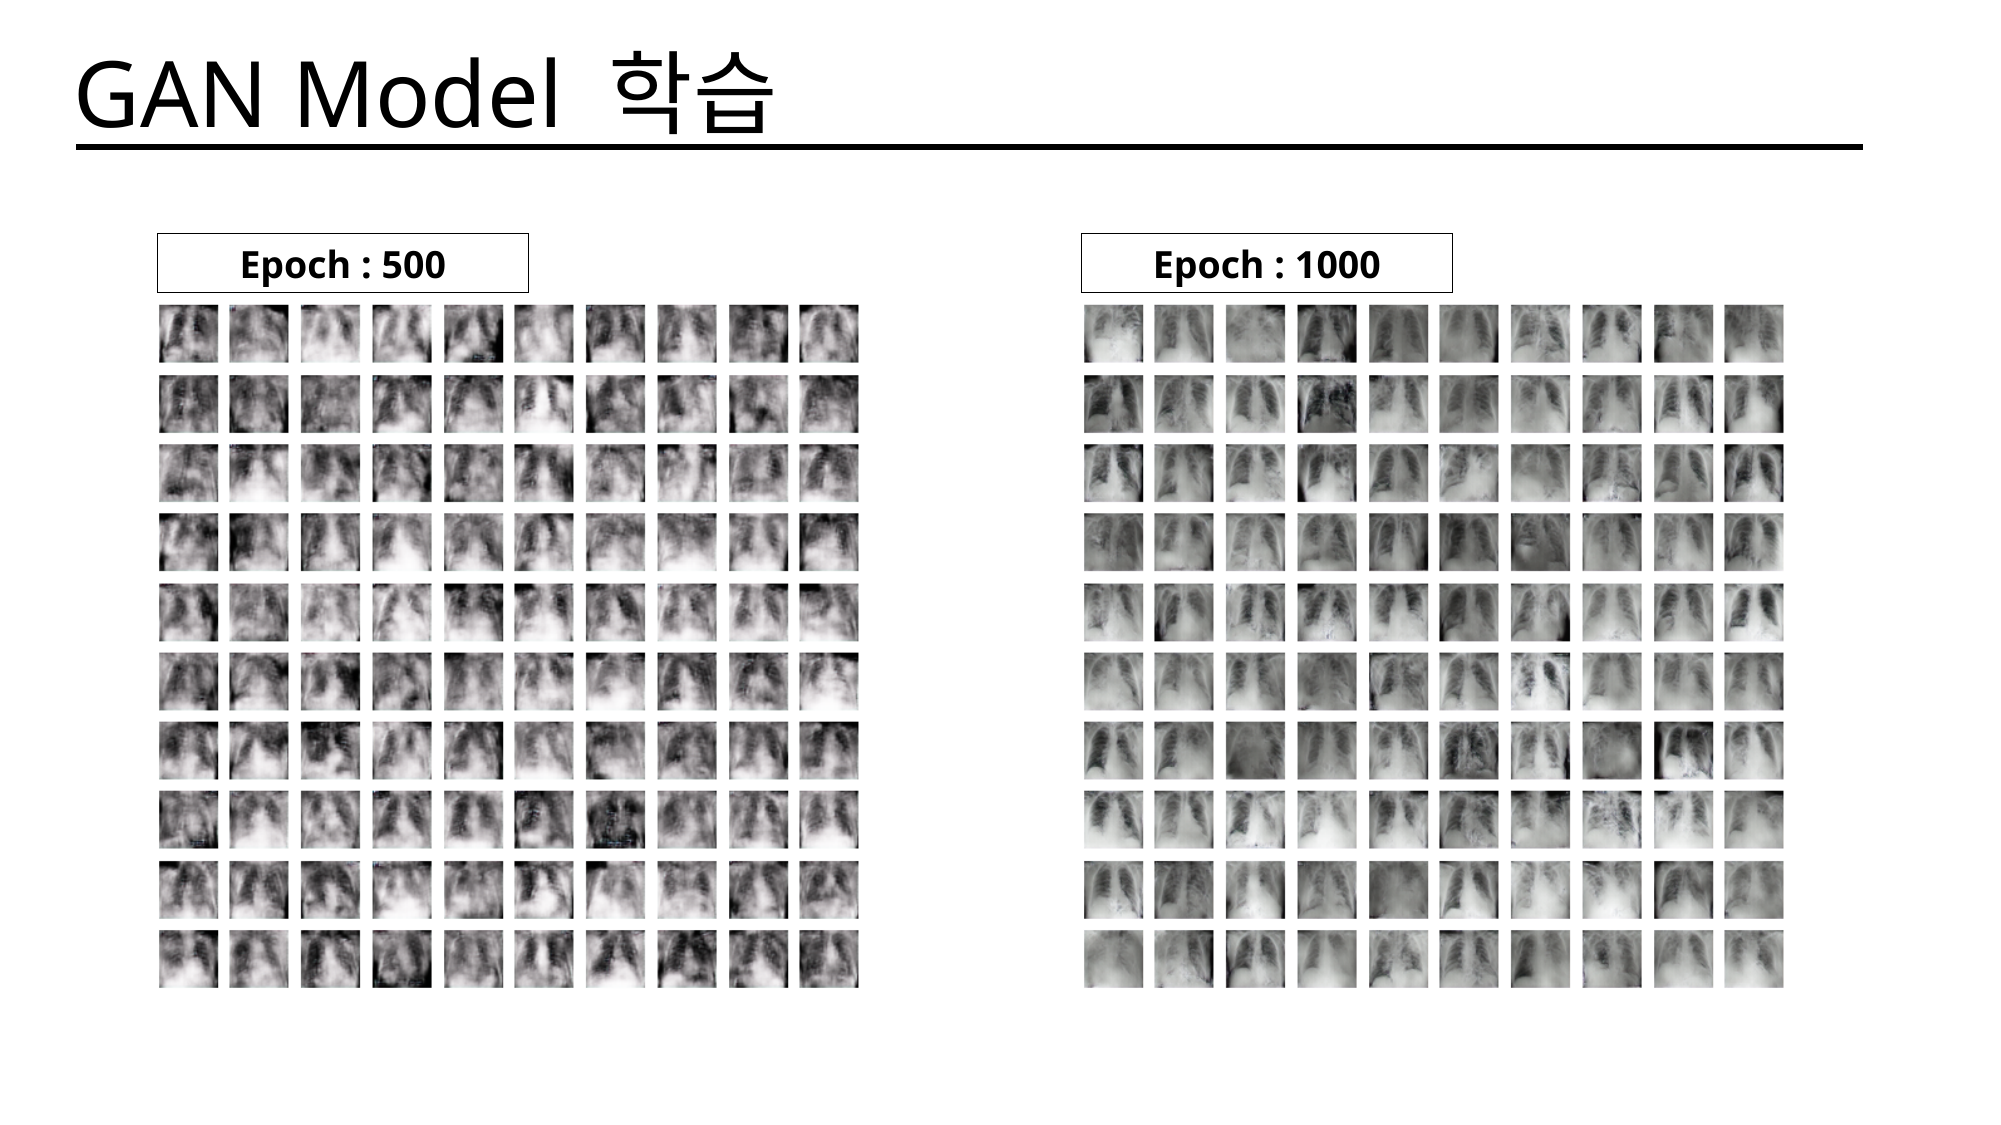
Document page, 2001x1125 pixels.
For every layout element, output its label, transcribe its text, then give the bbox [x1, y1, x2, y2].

title GAN Model 학습 [58, 24, 1784, 172]
picture [45, 197, 949, 1101]
picture [970, 197, 1874, 1101]
